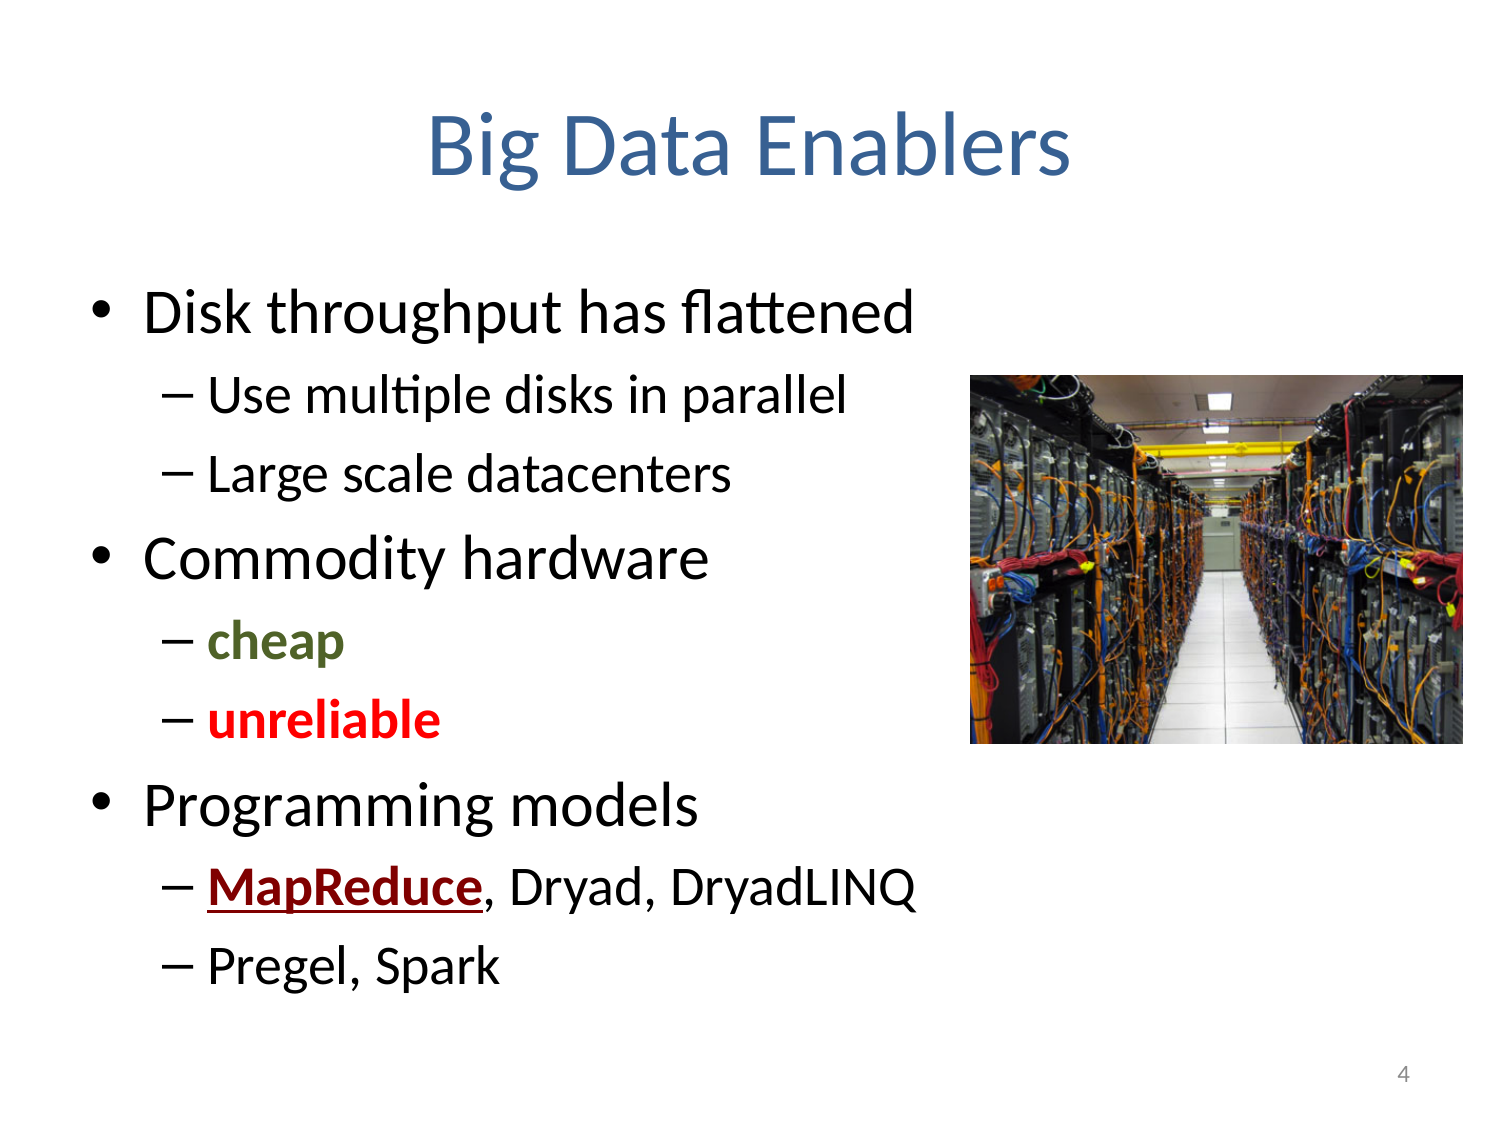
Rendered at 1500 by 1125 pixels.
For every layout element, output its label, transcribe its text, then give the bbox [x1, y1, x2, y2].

slide_number 4 [1074, 1042, 1425, 1103]
picture [970, 374, 1463, 745]
title Big Data Enablers [75, 45, 1425, 233]
list Disk throughput has flattened Use multiple disks in parallel Large scale datacenters Commodity hardware cheap unreliable Programming models MapReduce, Dryad, DryadLINQ Pregel, Spark [75, 262, 1425, 1005]
